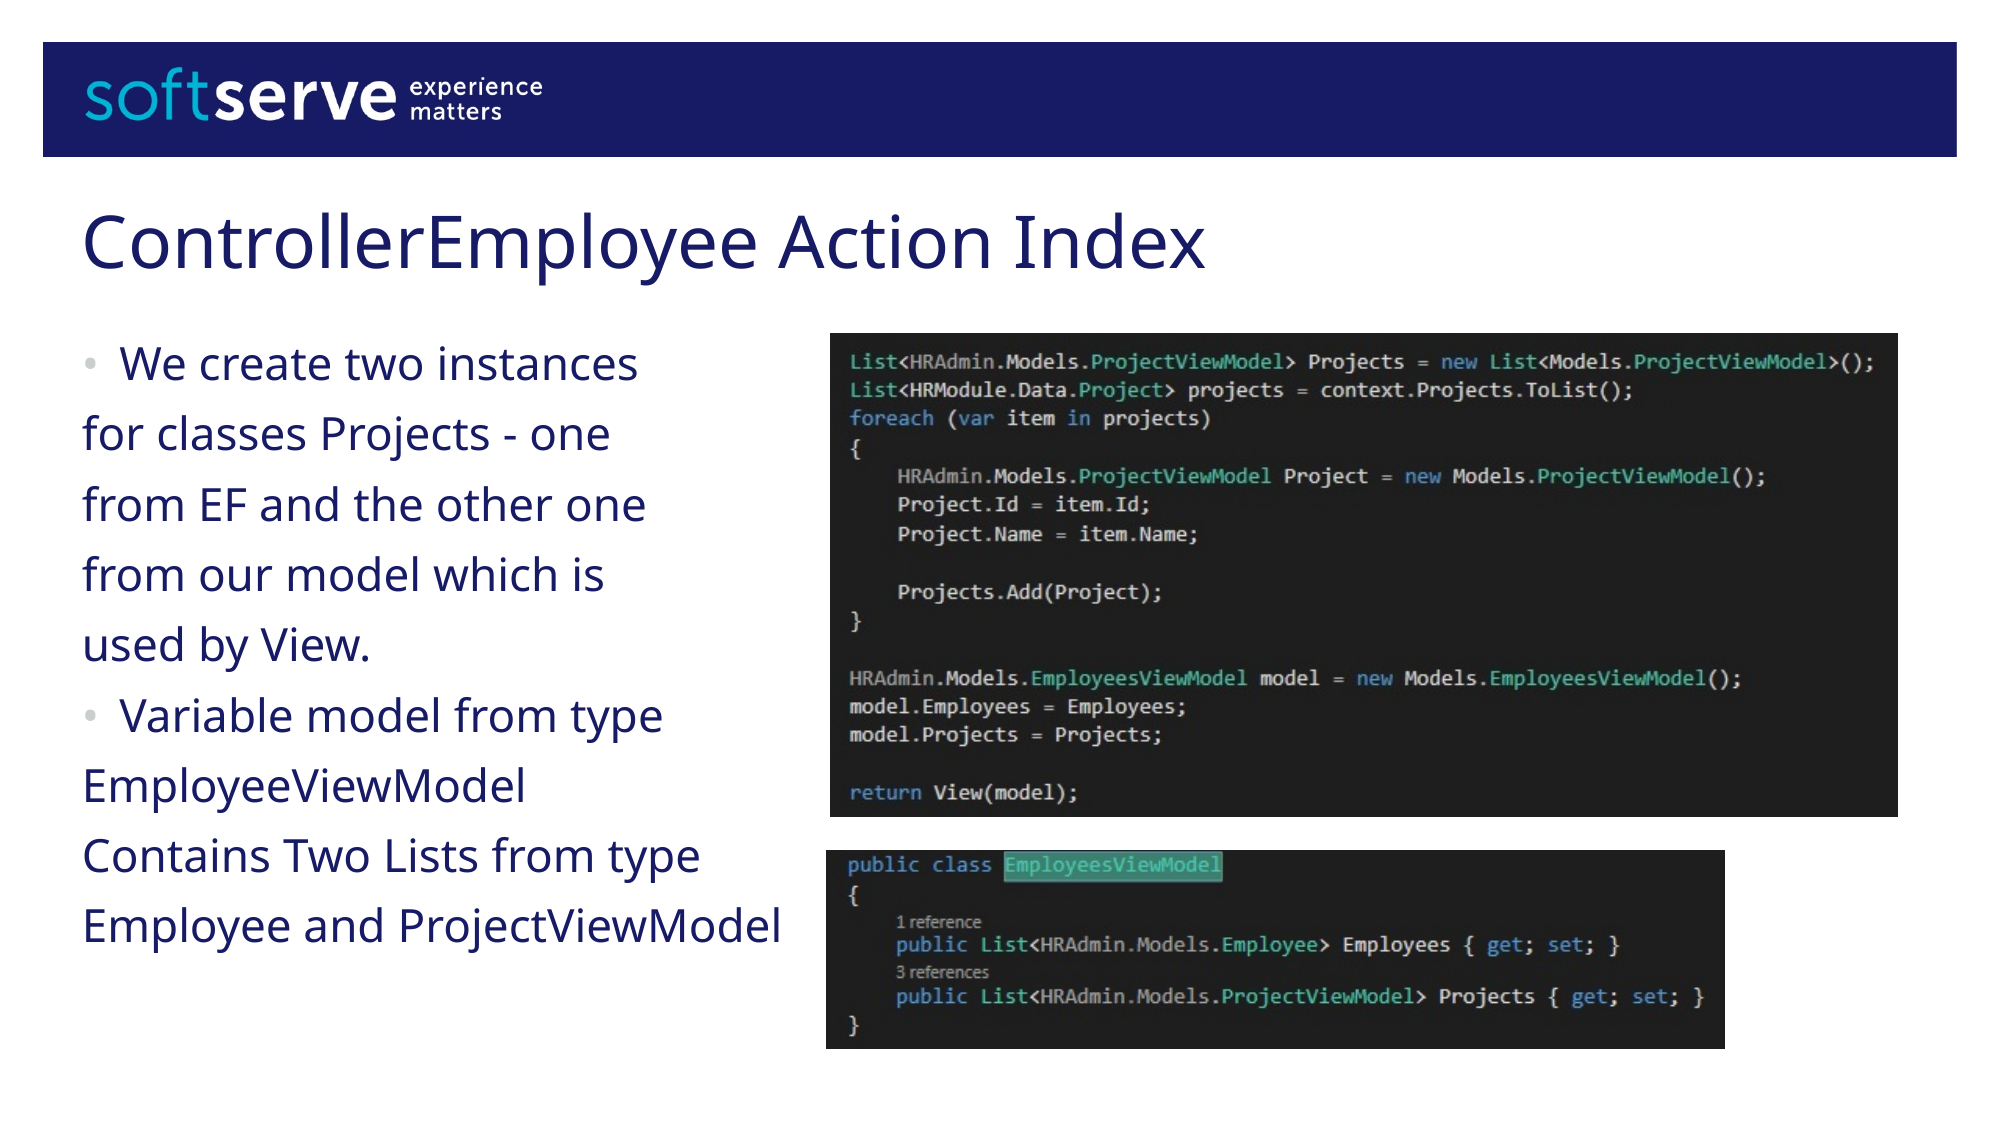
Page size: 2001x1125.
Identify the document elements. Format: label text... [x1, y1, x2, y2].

picture [830, 333, 1898, 817]
picture [43, 42, 1957, 157]
picture [826, 850, 1725, 1049]
list We create two instances for classes Projects - one from EF and the other one from our model which is used by View. Variable model from type EmployeeViewModel Contains Two Lists from type Employee and ProjectViewModel [66, 333, 1957, 1083]
title ControllerEmployee Action Index [66, 202, 1931, 289]
